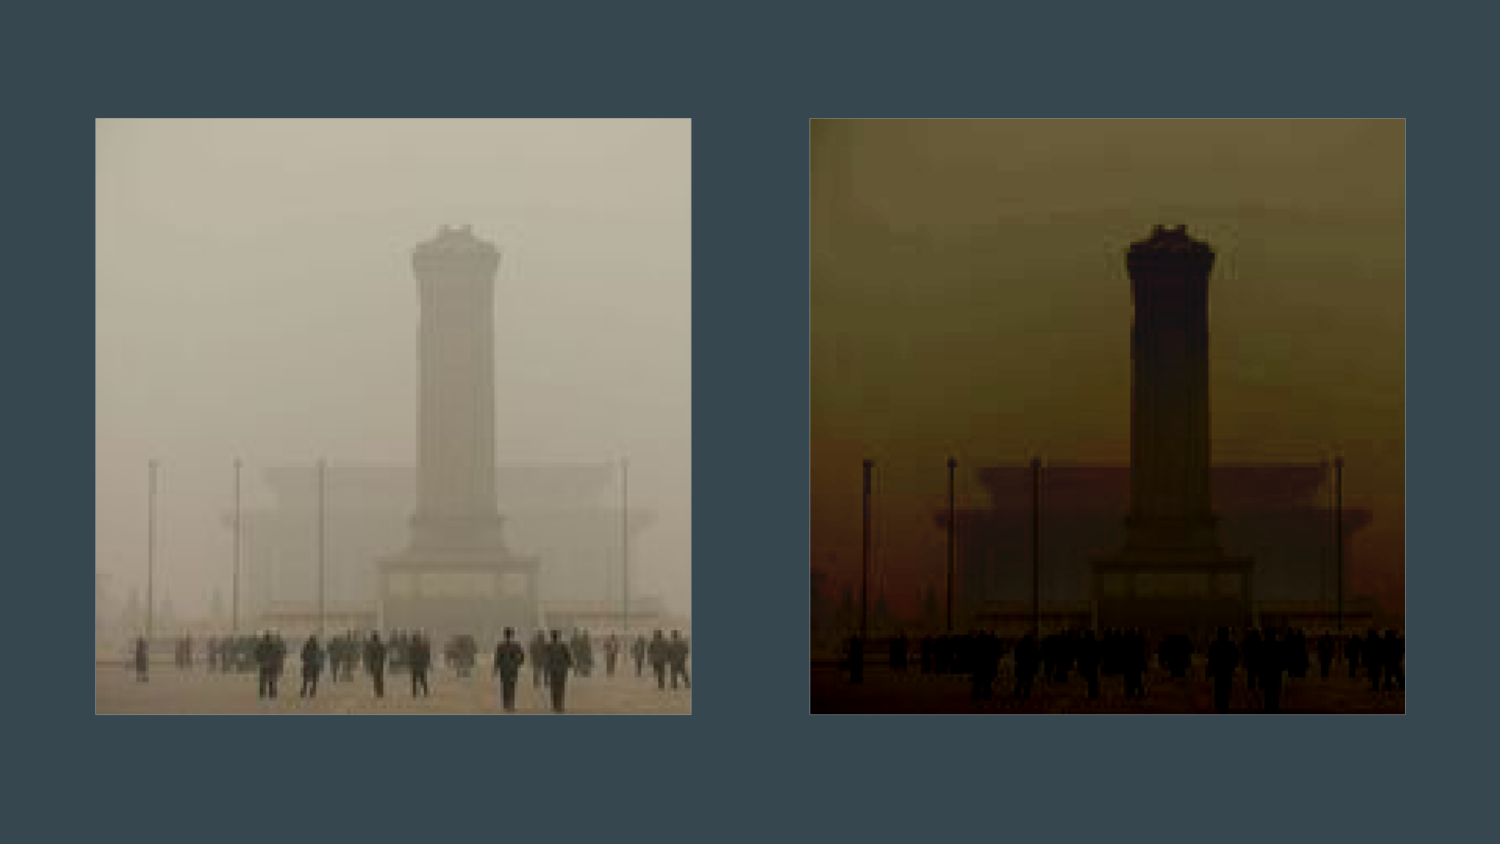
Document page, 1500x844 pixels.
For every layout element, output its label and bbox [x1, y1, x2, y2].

picture [84, 117, 1415, 726]
